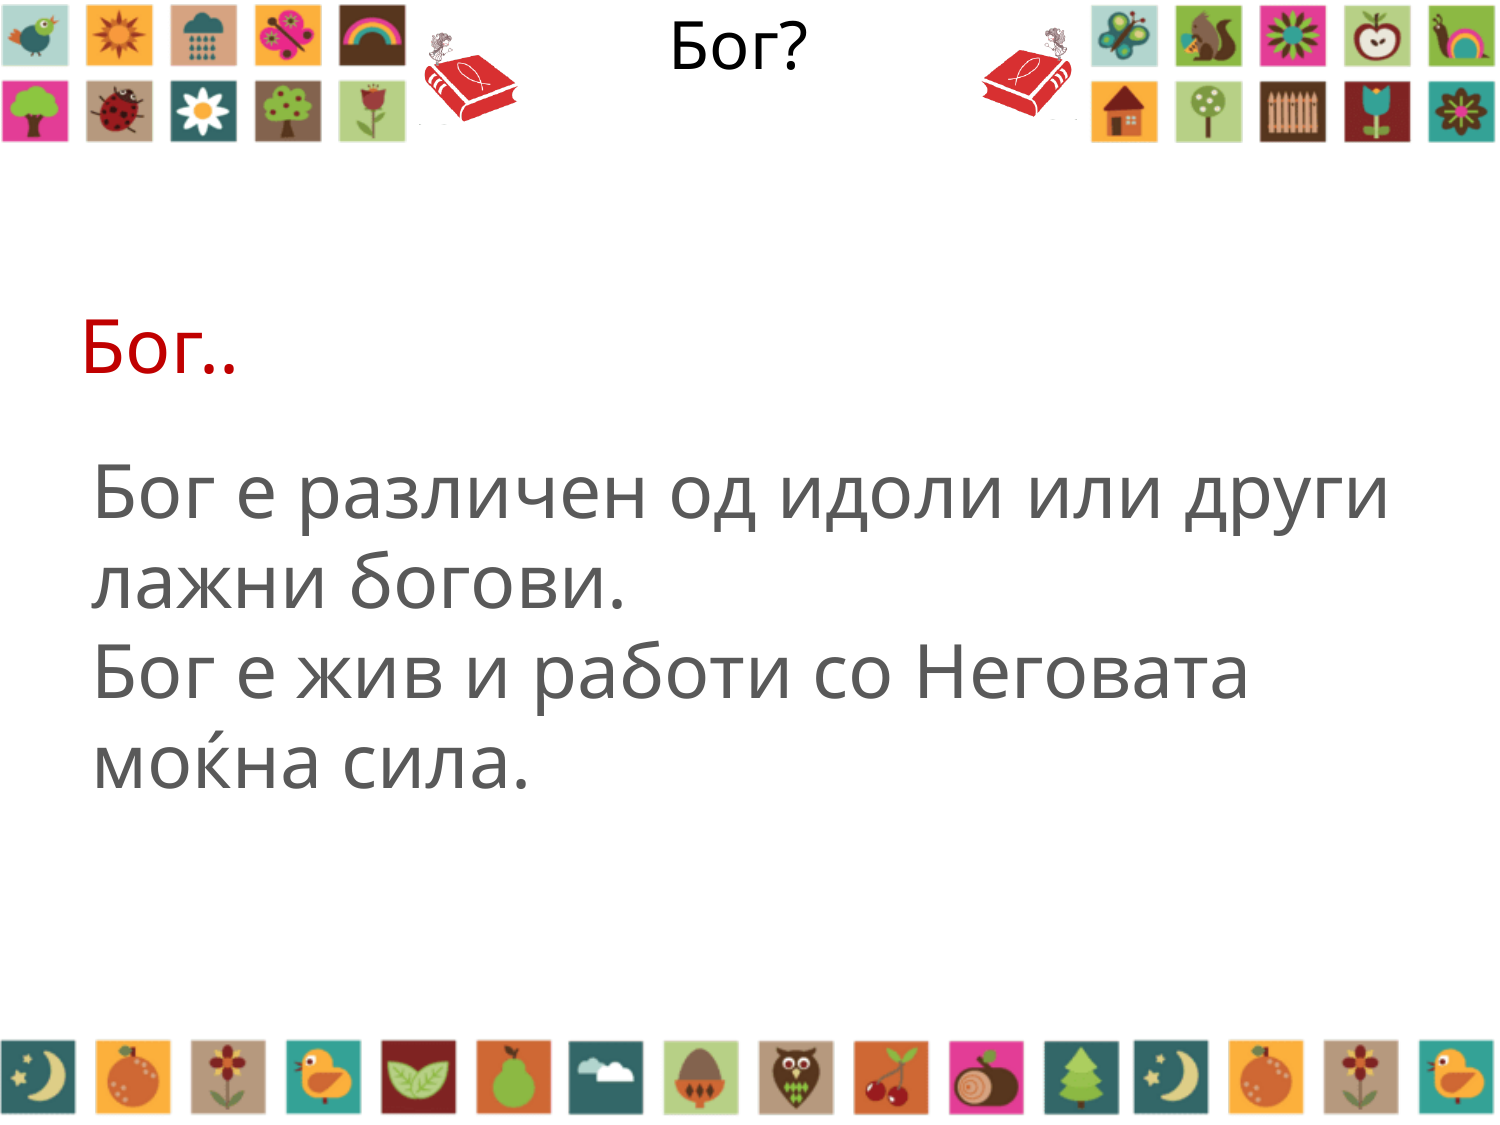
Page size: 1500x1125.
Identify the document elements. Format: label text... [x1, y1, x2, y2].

text_box Бог? [414, 0, 1080, 91]
text_box Бог е различен од идоли или други лажни богови. Бог е жив и работи со Неговата моќна сила. [76, 436, 1424, 812]
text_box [0, 1028, 1500, 1118]
text_box Бог.. [64, 290, 1412, 396]
picture [0, 3, 550, 150]
picture [950, 3, 1500, 150]
